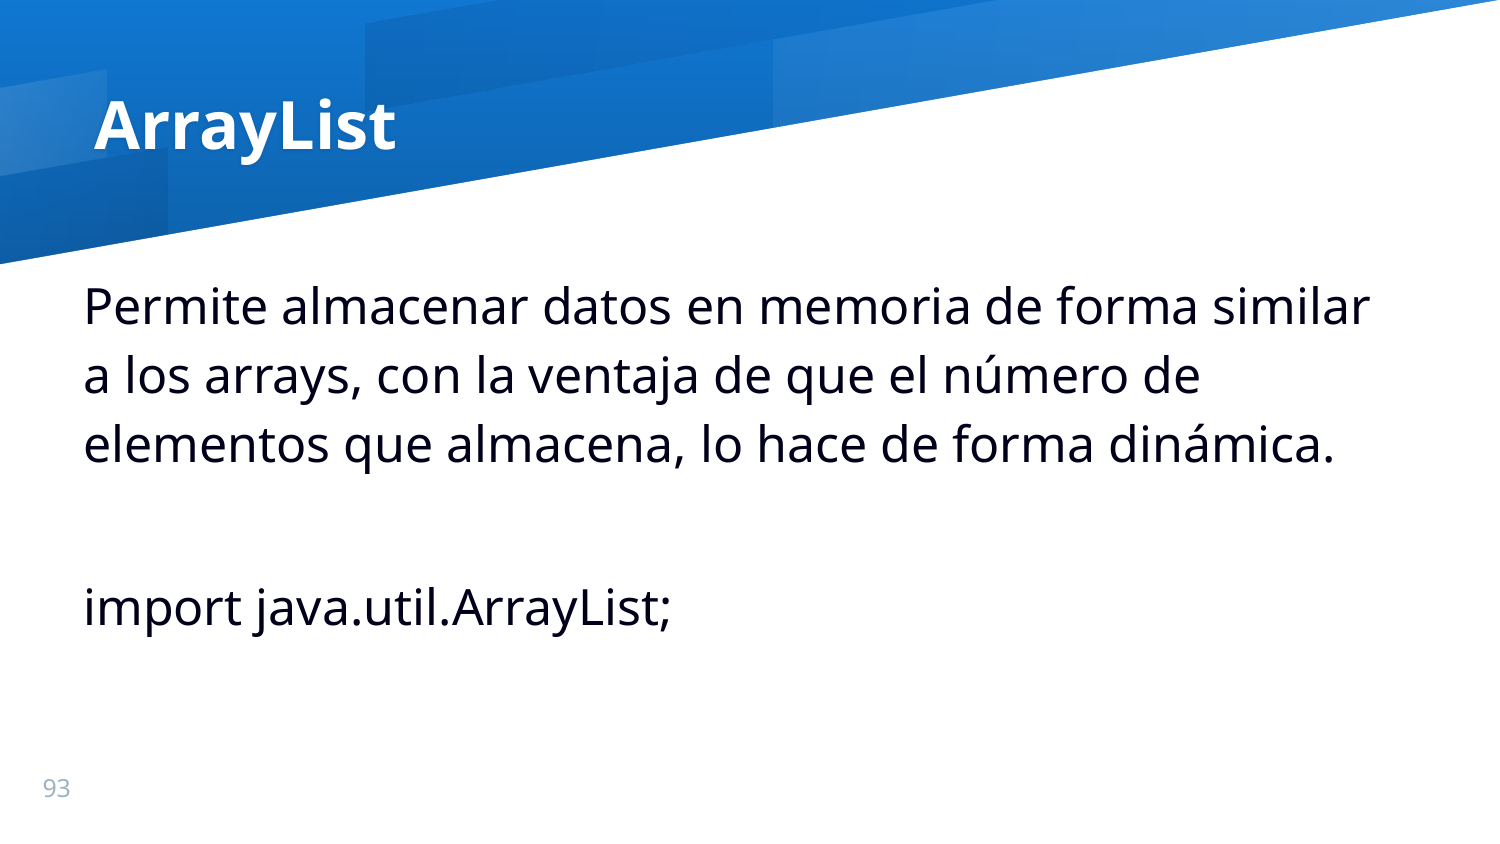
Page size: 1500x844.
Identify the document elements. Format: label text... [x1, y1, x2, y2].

title ArrayList [94, 41, 1152, 205]
slide_number 93 [42, 766, 122, 807]
list Permite almacenar datos en memoria de forma similar a los arrays, con la ventaja de que el número de elementos que almacena, lo hace de forma dinámica. import java.util.ArrayList; [83, 265, 1394, 744]
